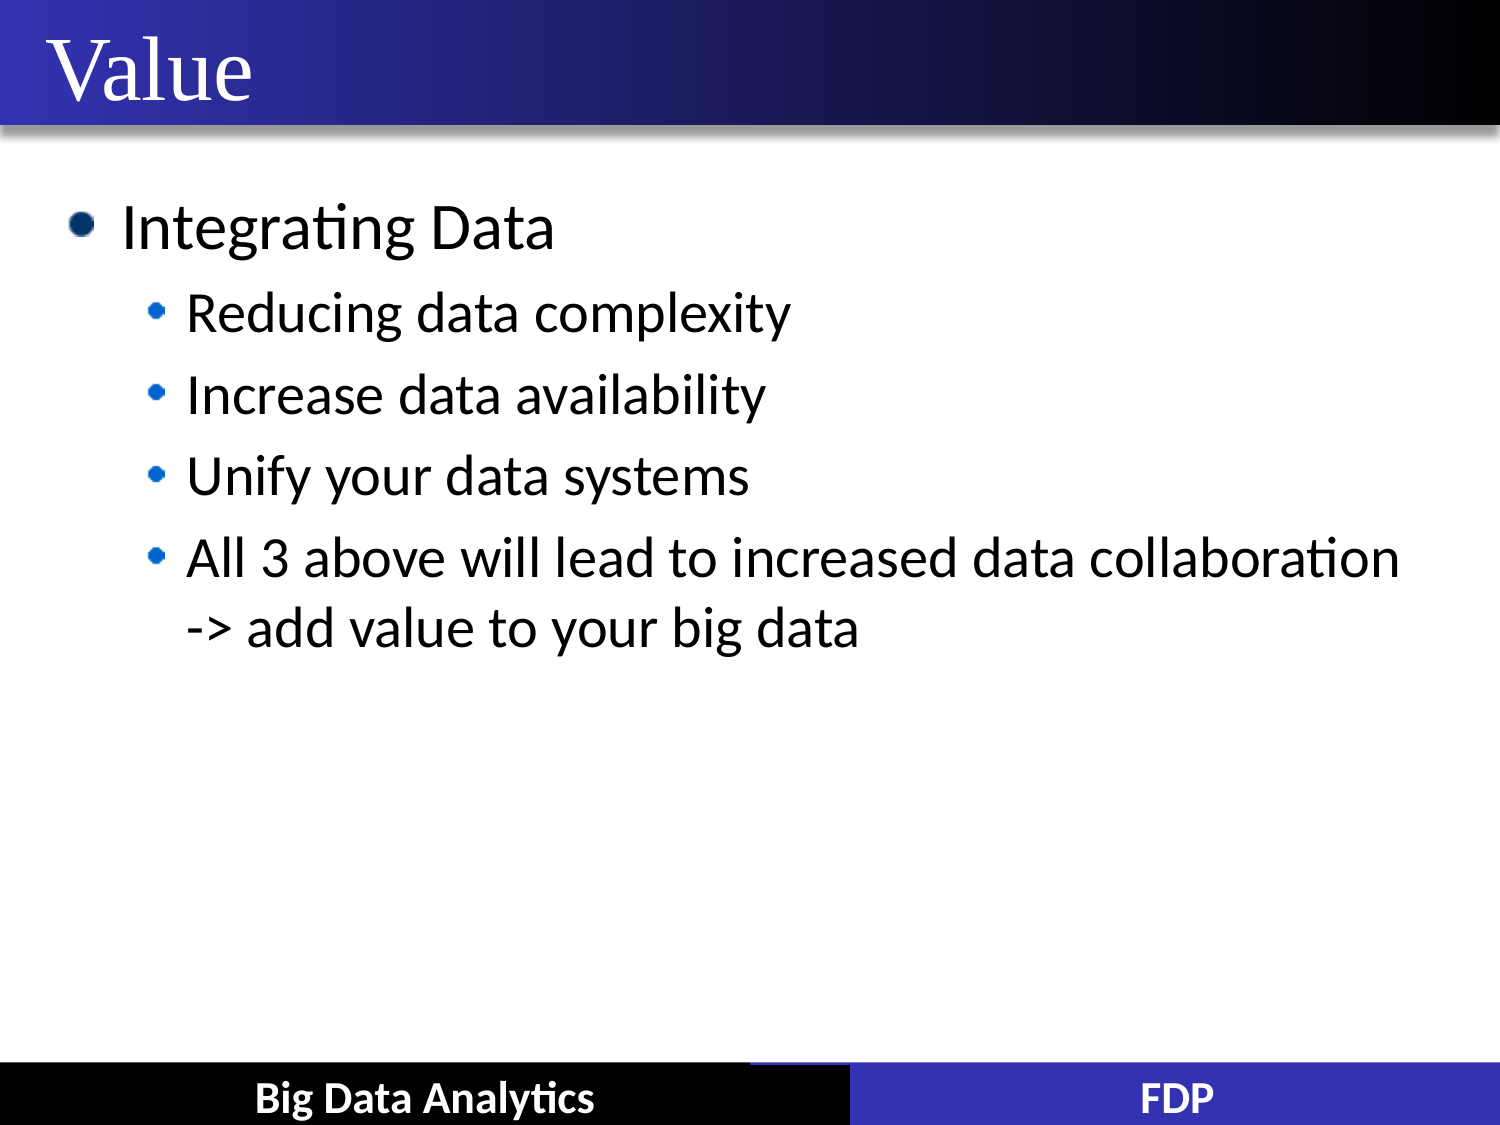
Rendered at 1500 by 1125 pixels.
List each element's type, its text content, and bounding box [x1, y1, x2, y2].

picture [140, 378, 165, 403]
title Value [0, 0, 1171, 129]
picture [140, 460, 165, 485]
list Integrating Data Reducing data complexity Increase data availability Unify your data systems All 3 above will lead to increased data collaboration -> add value to your big data [49, 174, 1426, 1006]
picture [65, 208, 94, 237]
text_box Big Data Analytics [0, 1065, 850, 1125]
text_box FDP [854, 1065, 1500, 1125]
picture [140, 296, 165, 322]
picture [140, 541, 165, 567]
